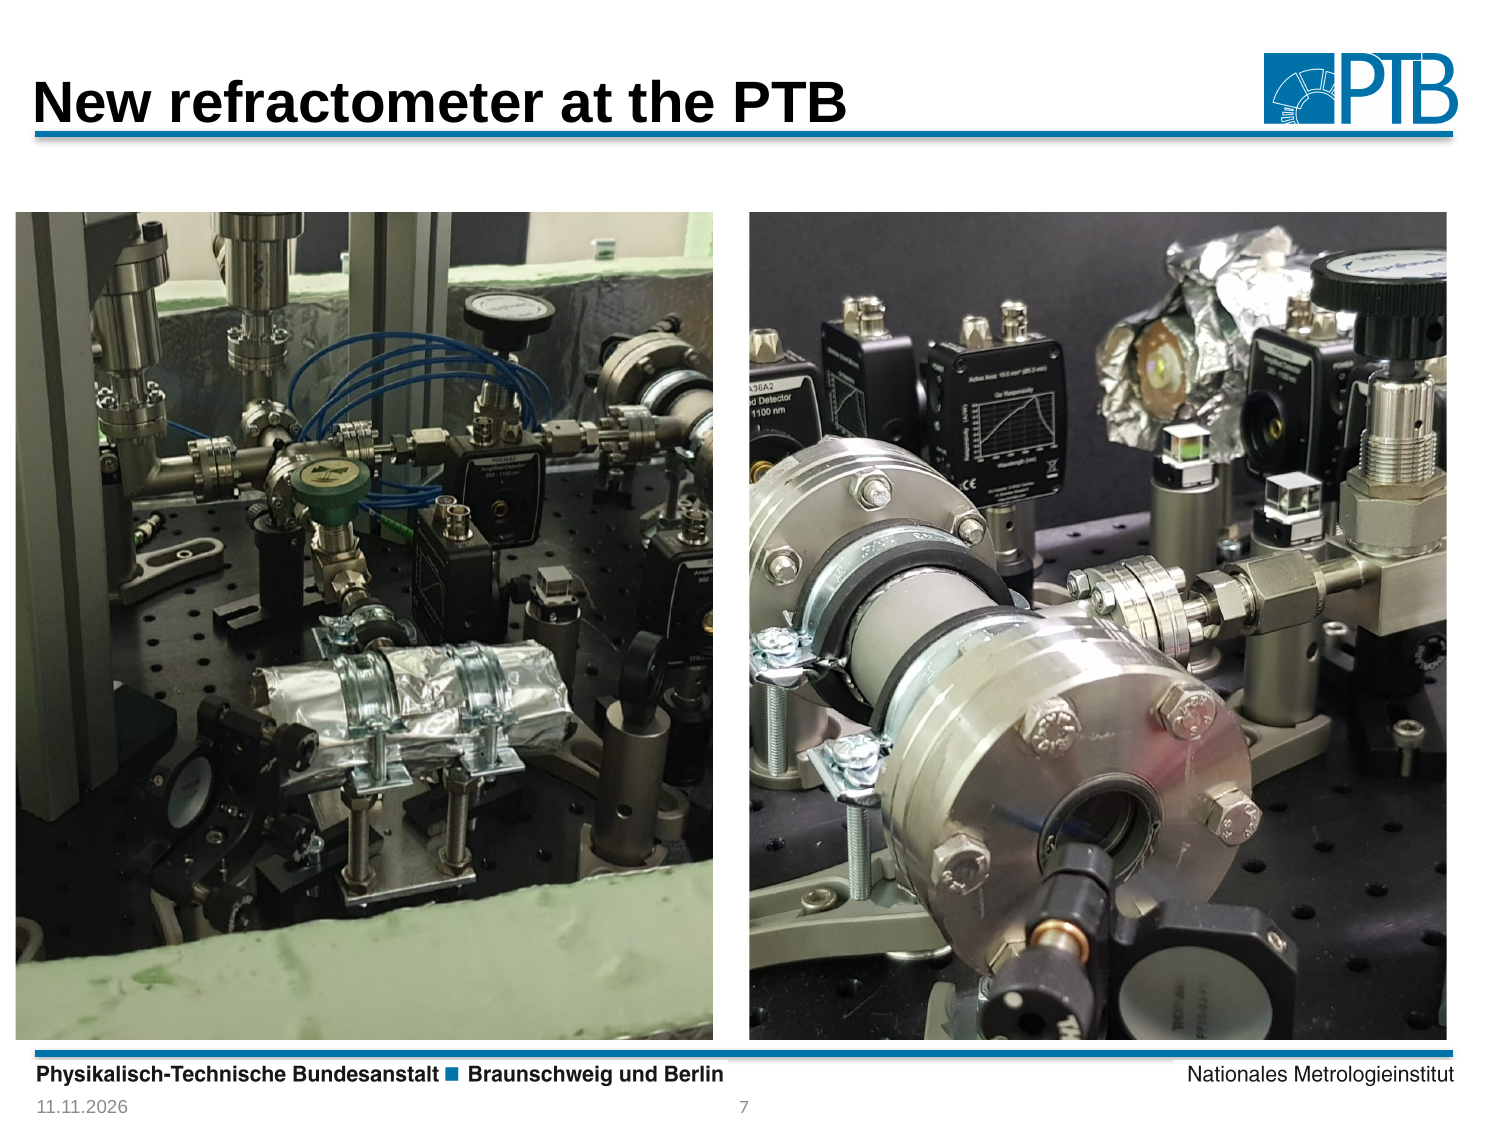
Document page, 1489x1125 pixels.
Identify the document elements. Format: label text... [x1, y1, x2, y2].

picture [1447, 106, 1459, 124]
title New refractometer at the PTB [17, 35, 1447, 164]
picture [1173, 1060, 1457, 1088]
picture [1447, 53, 1459, 101]
picture [33, 1060, 728, 1088]
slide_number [21, 1087, 666, 1125]
picture [15, 212, 714, 1040]
slide_number 7 [697, 1087, 791, 1125]
picture [749, 212, 1447, 1040]
